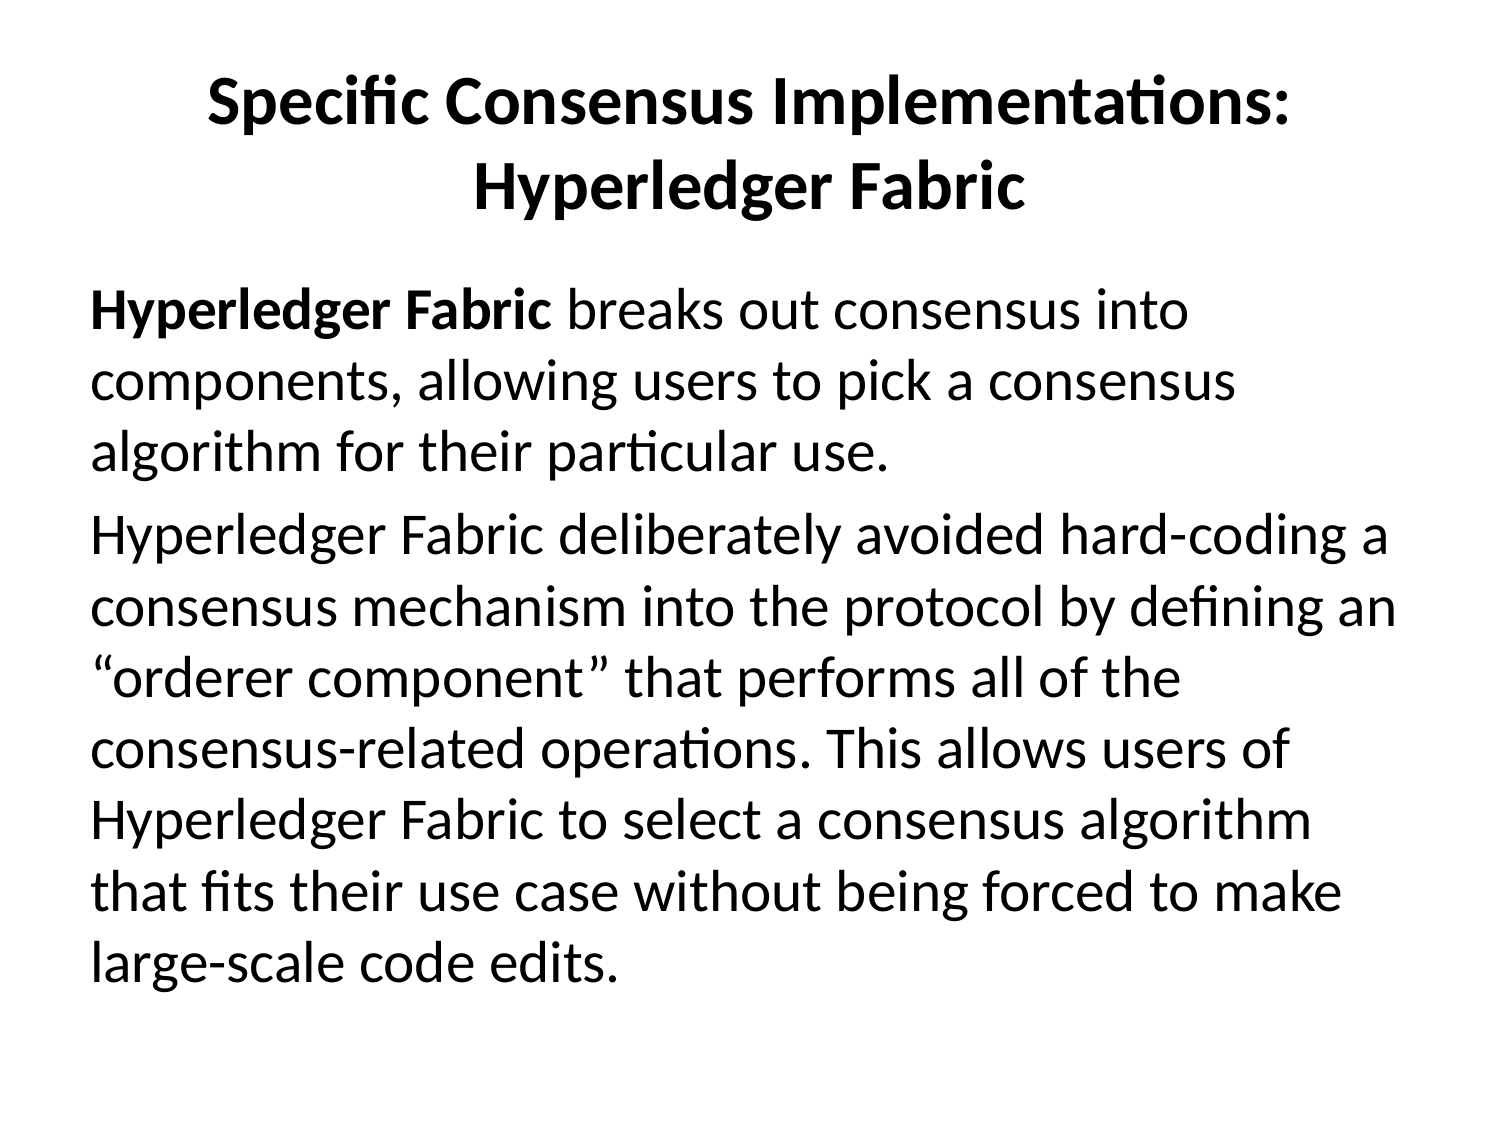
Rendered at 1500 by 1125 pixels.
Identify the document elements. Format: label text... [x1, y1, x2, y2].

list Hyperledger Fabric breaks out consensus into components, allowing users to pick a consensus algorithm for their particular use. Hyperledger Fabric deliberately avoided hard-coding a consensus mechanism into the protocol by defining an “orderer component” that performs all of the consensus-related operations. This allows users of Hyperledger Fabric to select a consensus algorithm that fits their use case without being forced to make large-scale code edits. [75, 262, 1425, 1005]
title Specific Consensus Implementations: Hyperledger Fabric [75, 45, 1425, 233]
